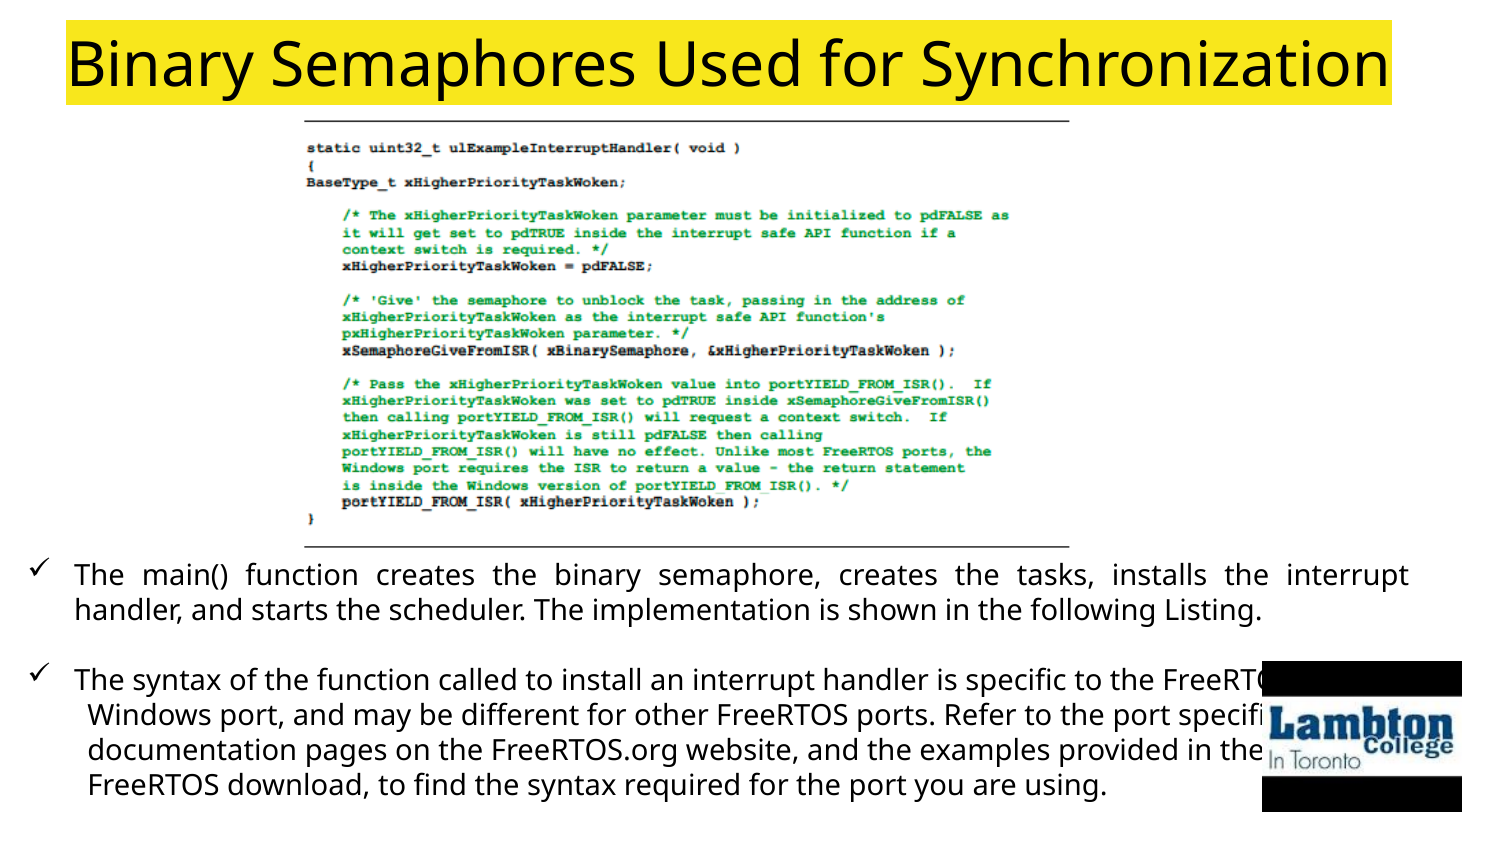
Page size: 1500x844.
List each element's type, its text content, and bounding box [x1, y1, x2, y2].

text_box The main() function creates the binary semaphore, creates the tasks, installs the interrupt handler, and starts the scheduler. The implementation is shown in the following Listing. The syntax of the function called to install an interrupt handler is specific to the FreeRTOS Windows port, and may be different for other FreeRTOS ports. Refer to the port specific documentation pages on the FreeRTOS.org website, and the examples provided in the FreeRTOS download, to find the syntax required for the port you are using. [12, 121, 1425, 798]
text_box Binary Semaphores Used for Synchronization [51, 9, 1449, 182]
picture [1262, 661, 1463, 812]
picture [288, 107, 1075, 556]
